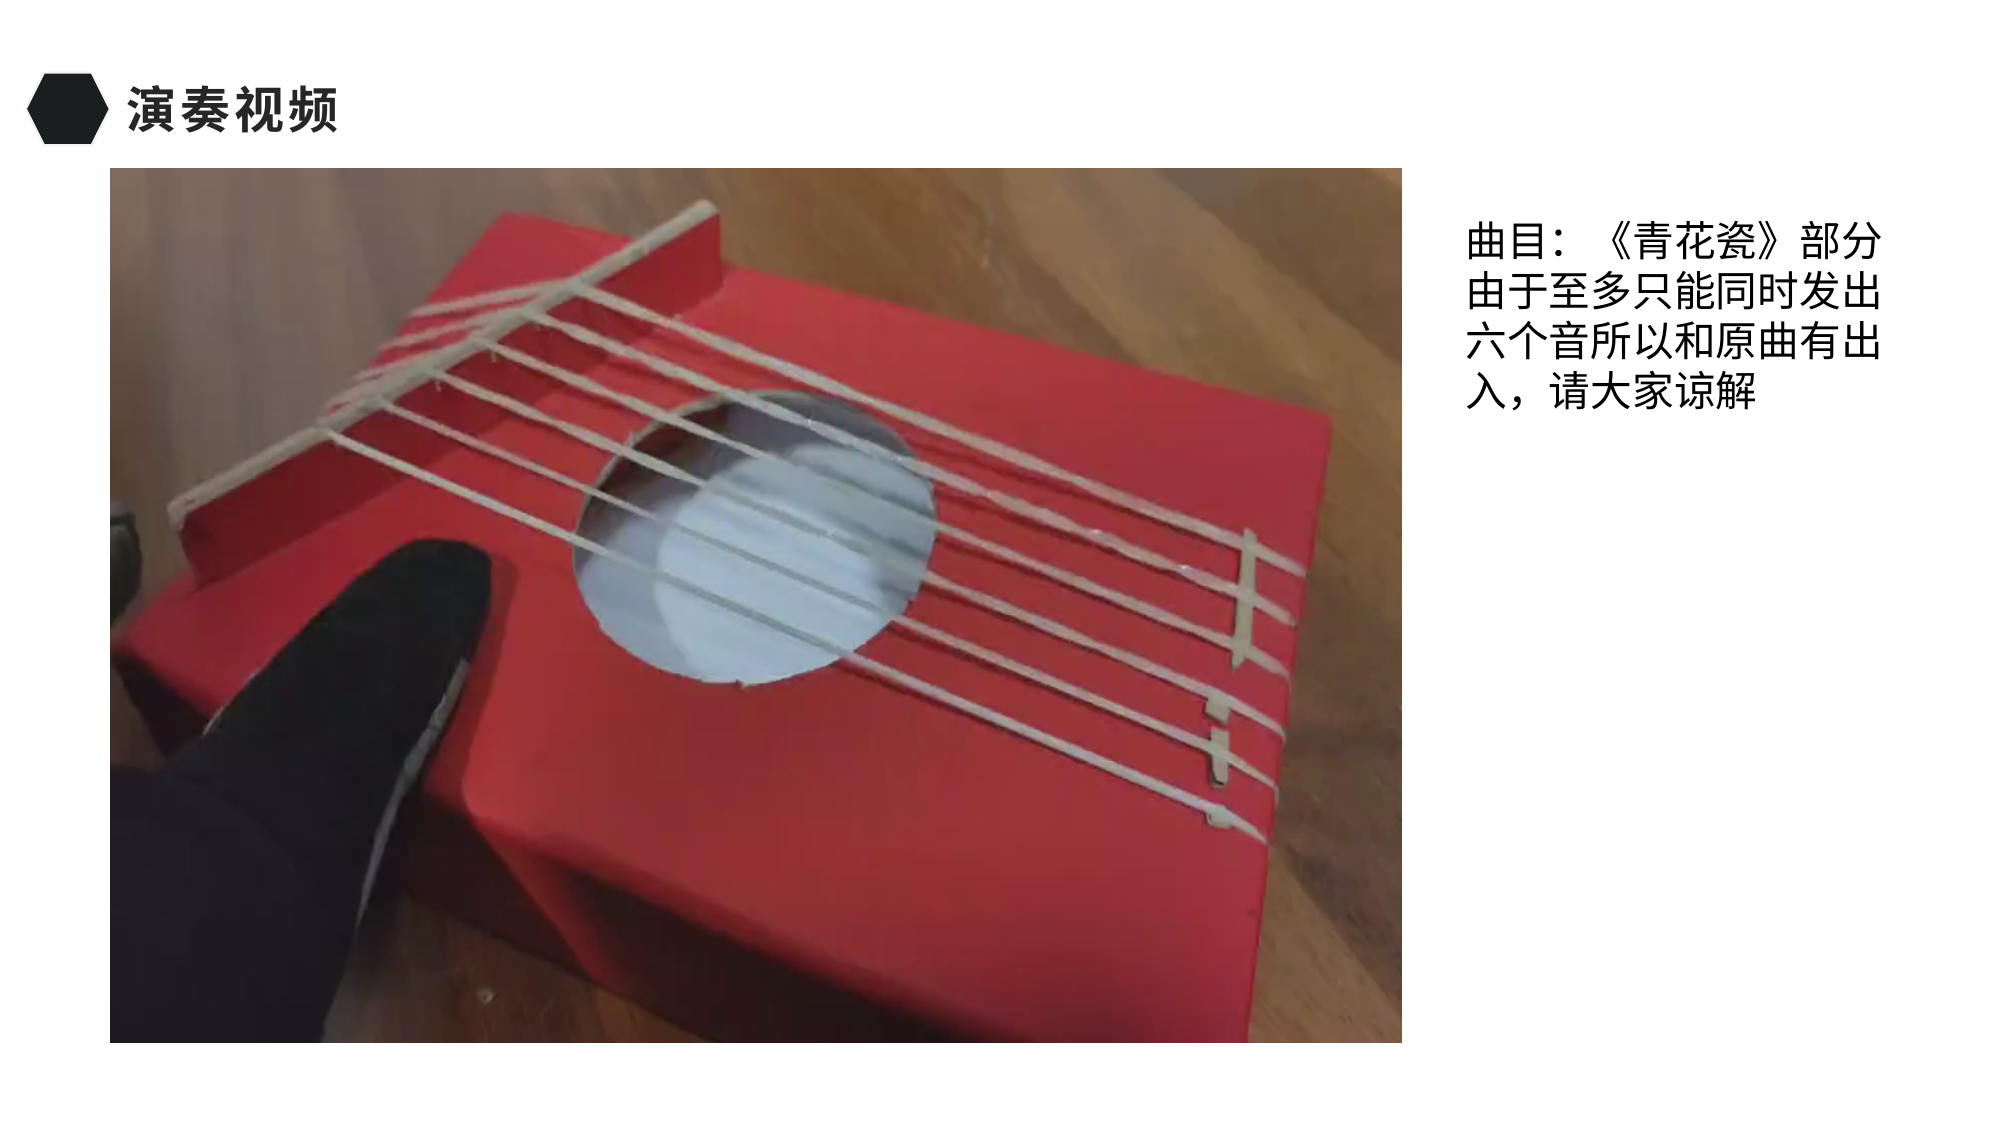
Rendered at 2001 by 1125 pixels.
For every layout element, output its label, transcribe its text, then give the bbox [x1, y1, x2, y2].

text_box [109, 167, 1403, 1044]
title 演奏视频 [109, 72, 1891, 146]
text_box 曲目：《青花瓷》部分 由于至多只能同时发出六个音所以和原曲有出入，请大家谅解 [1450, 207, 1919, 849]
